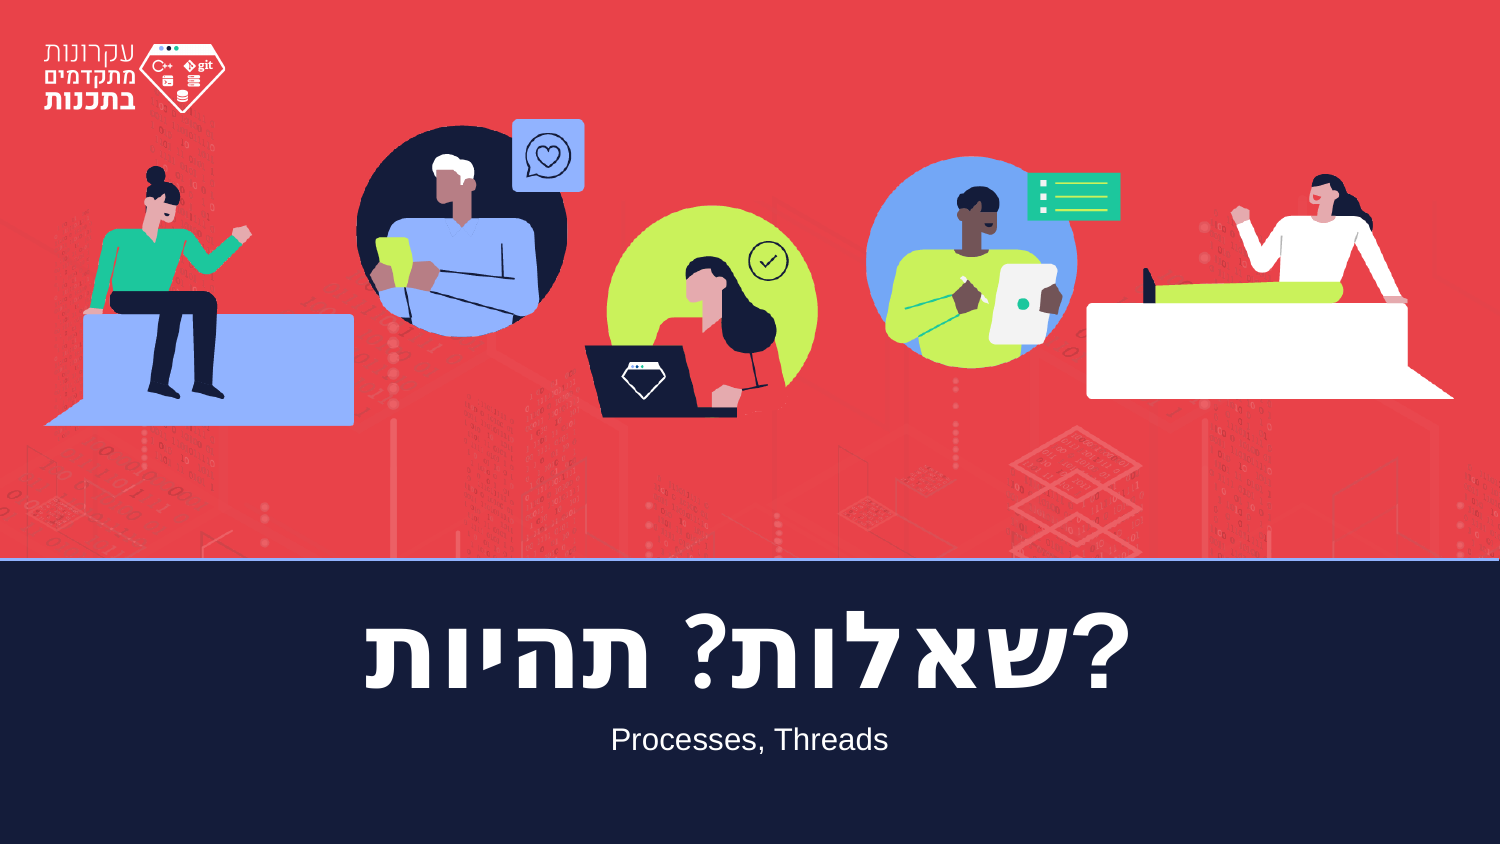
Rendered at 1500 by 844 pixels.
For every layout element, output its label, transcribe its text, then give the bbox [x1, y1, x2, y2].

picture [43, 44, 226, 113]
picture [43, 119, 1454, 426]
title שאלות? תהיות? [88, 590, 1412, 699]
subtitle Processes, Threads [88, 719, 1412, 800]
